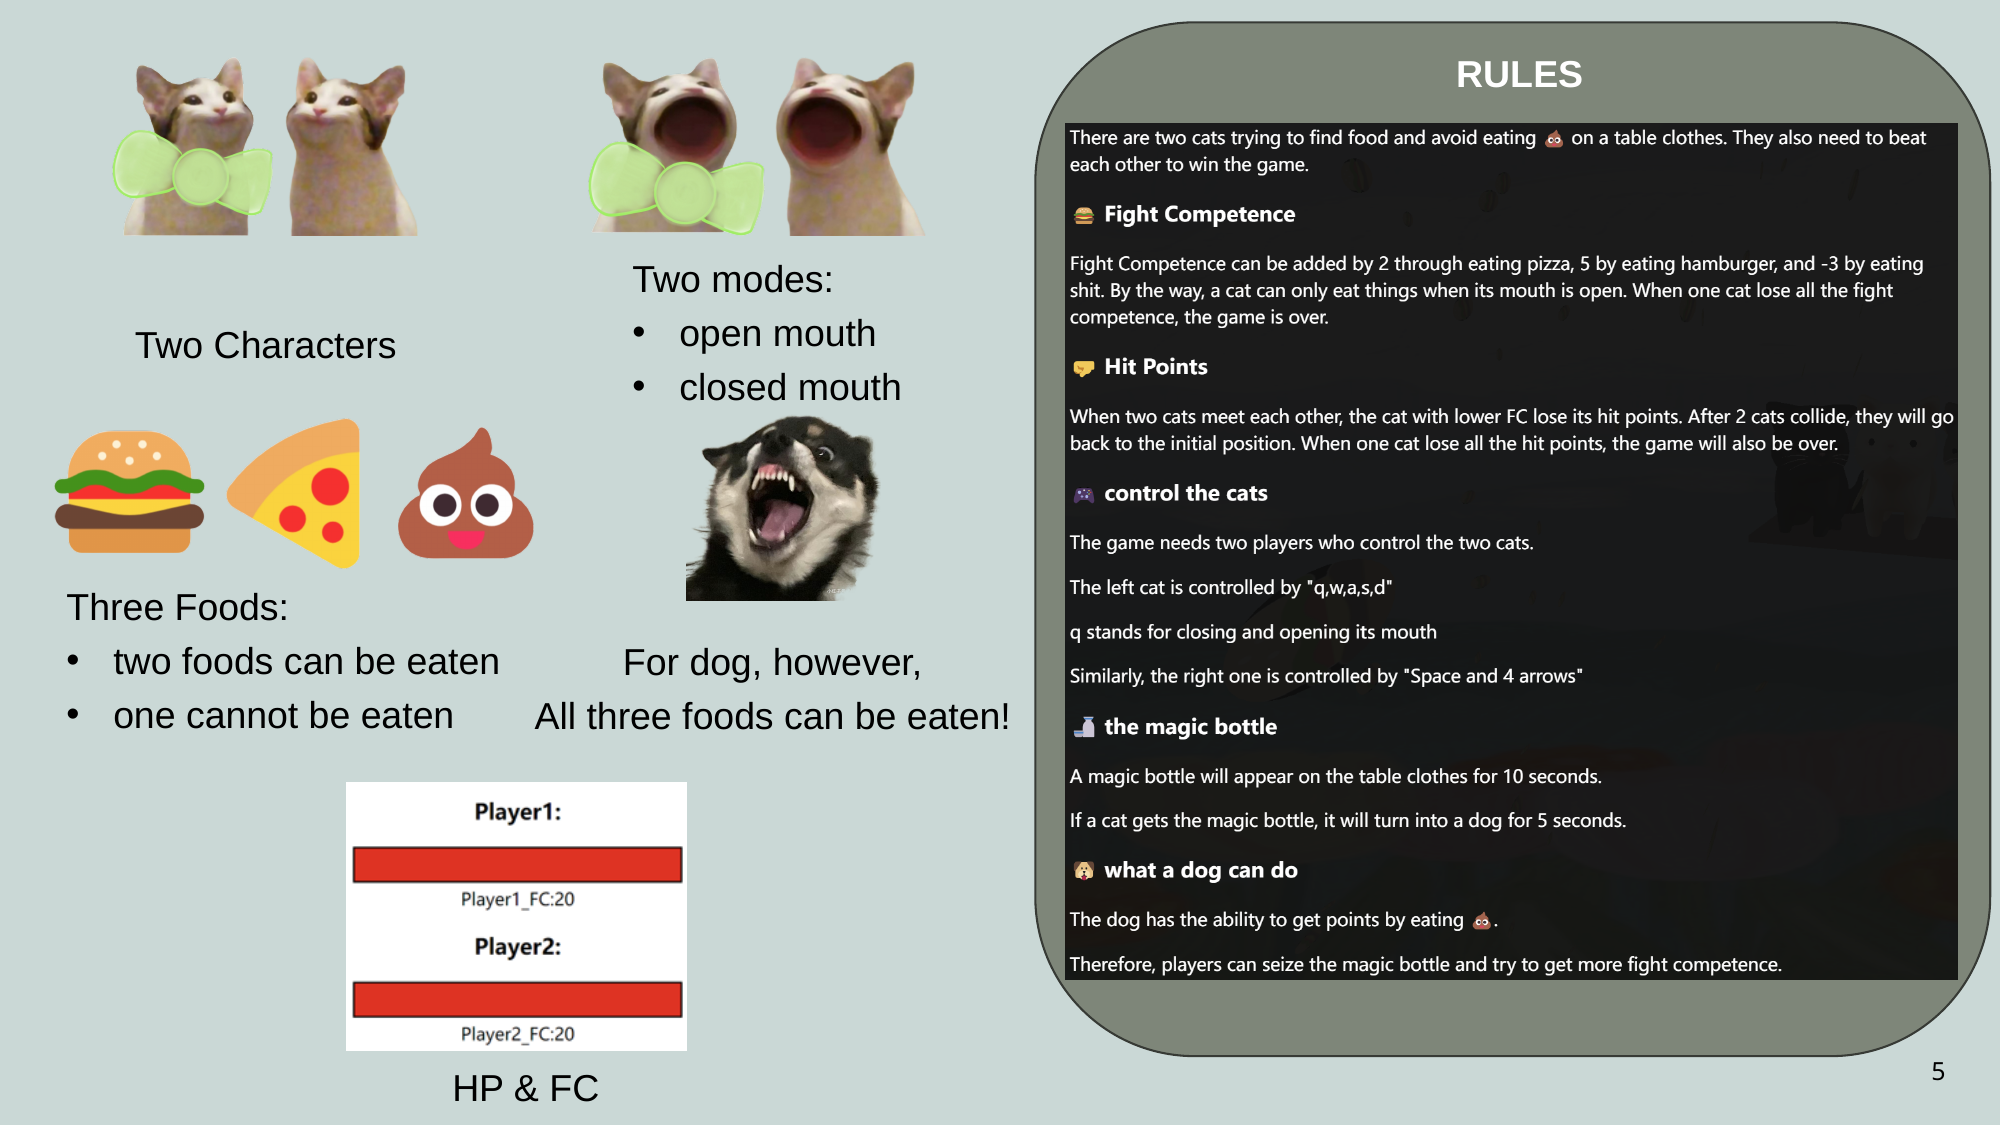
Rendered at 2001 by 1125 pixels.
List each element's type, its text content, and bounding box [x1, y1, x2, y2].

picture [226, 418, 360, 570]
picture [775, 57, 926, 236]
picture [588, 57, 765, 236]
text_box Three Foods: two foods can be eaten one cannot be eaten [51, 566, 562, 744]
picture [54, 430, 205, 553]
slide_number 5 [1510, 1042, 1961, 1103]
picture [1065, 123, 1958, 980]
text_box Two modes: open mouth closed mouth [617, 238, 1003, 416]
picture [346, 782, 687, 1051]
picture [686, 414, 881, 601]
text_box [1034, 21, 1992, 1058]
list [111, 57, 273, 236]
text_box RULES [1261, 42, 1779, 103]
picture [398, 427, 534, 559]
picture [285, 57, 419, 236]
text_box For dog, however, All three foods can be eaten! [475, 621, 1034, 745]
text_box Two Characters [119, 291, 426, 374]
text_box HP & FC [437, 1057, 743, 1117]
